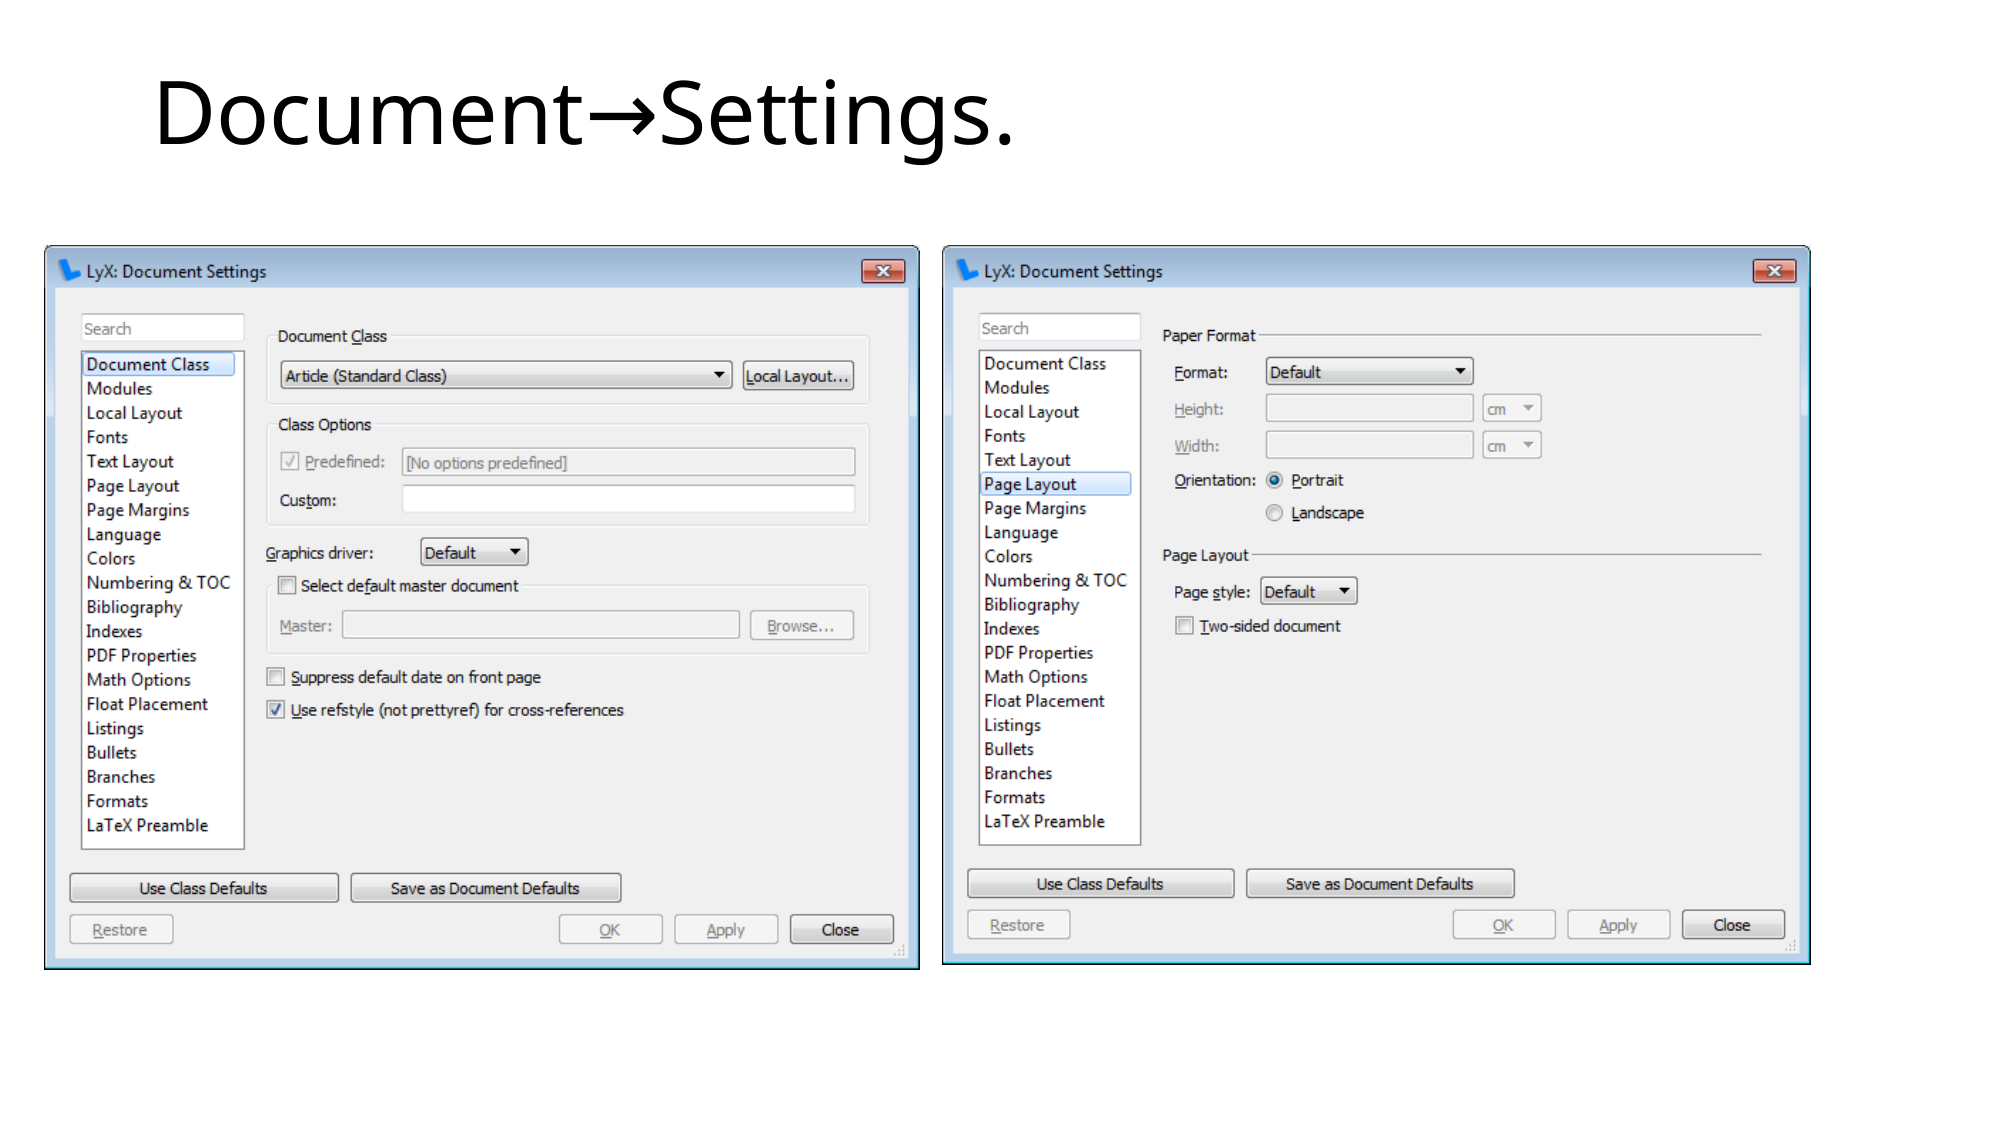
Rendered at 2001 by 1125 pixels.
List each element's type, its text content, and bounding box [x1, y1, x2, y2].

title Document→Settings. [137, 59, 1863, 278]
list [942, 245, 1811, 965]
picture [44, 245, 920, 970]
